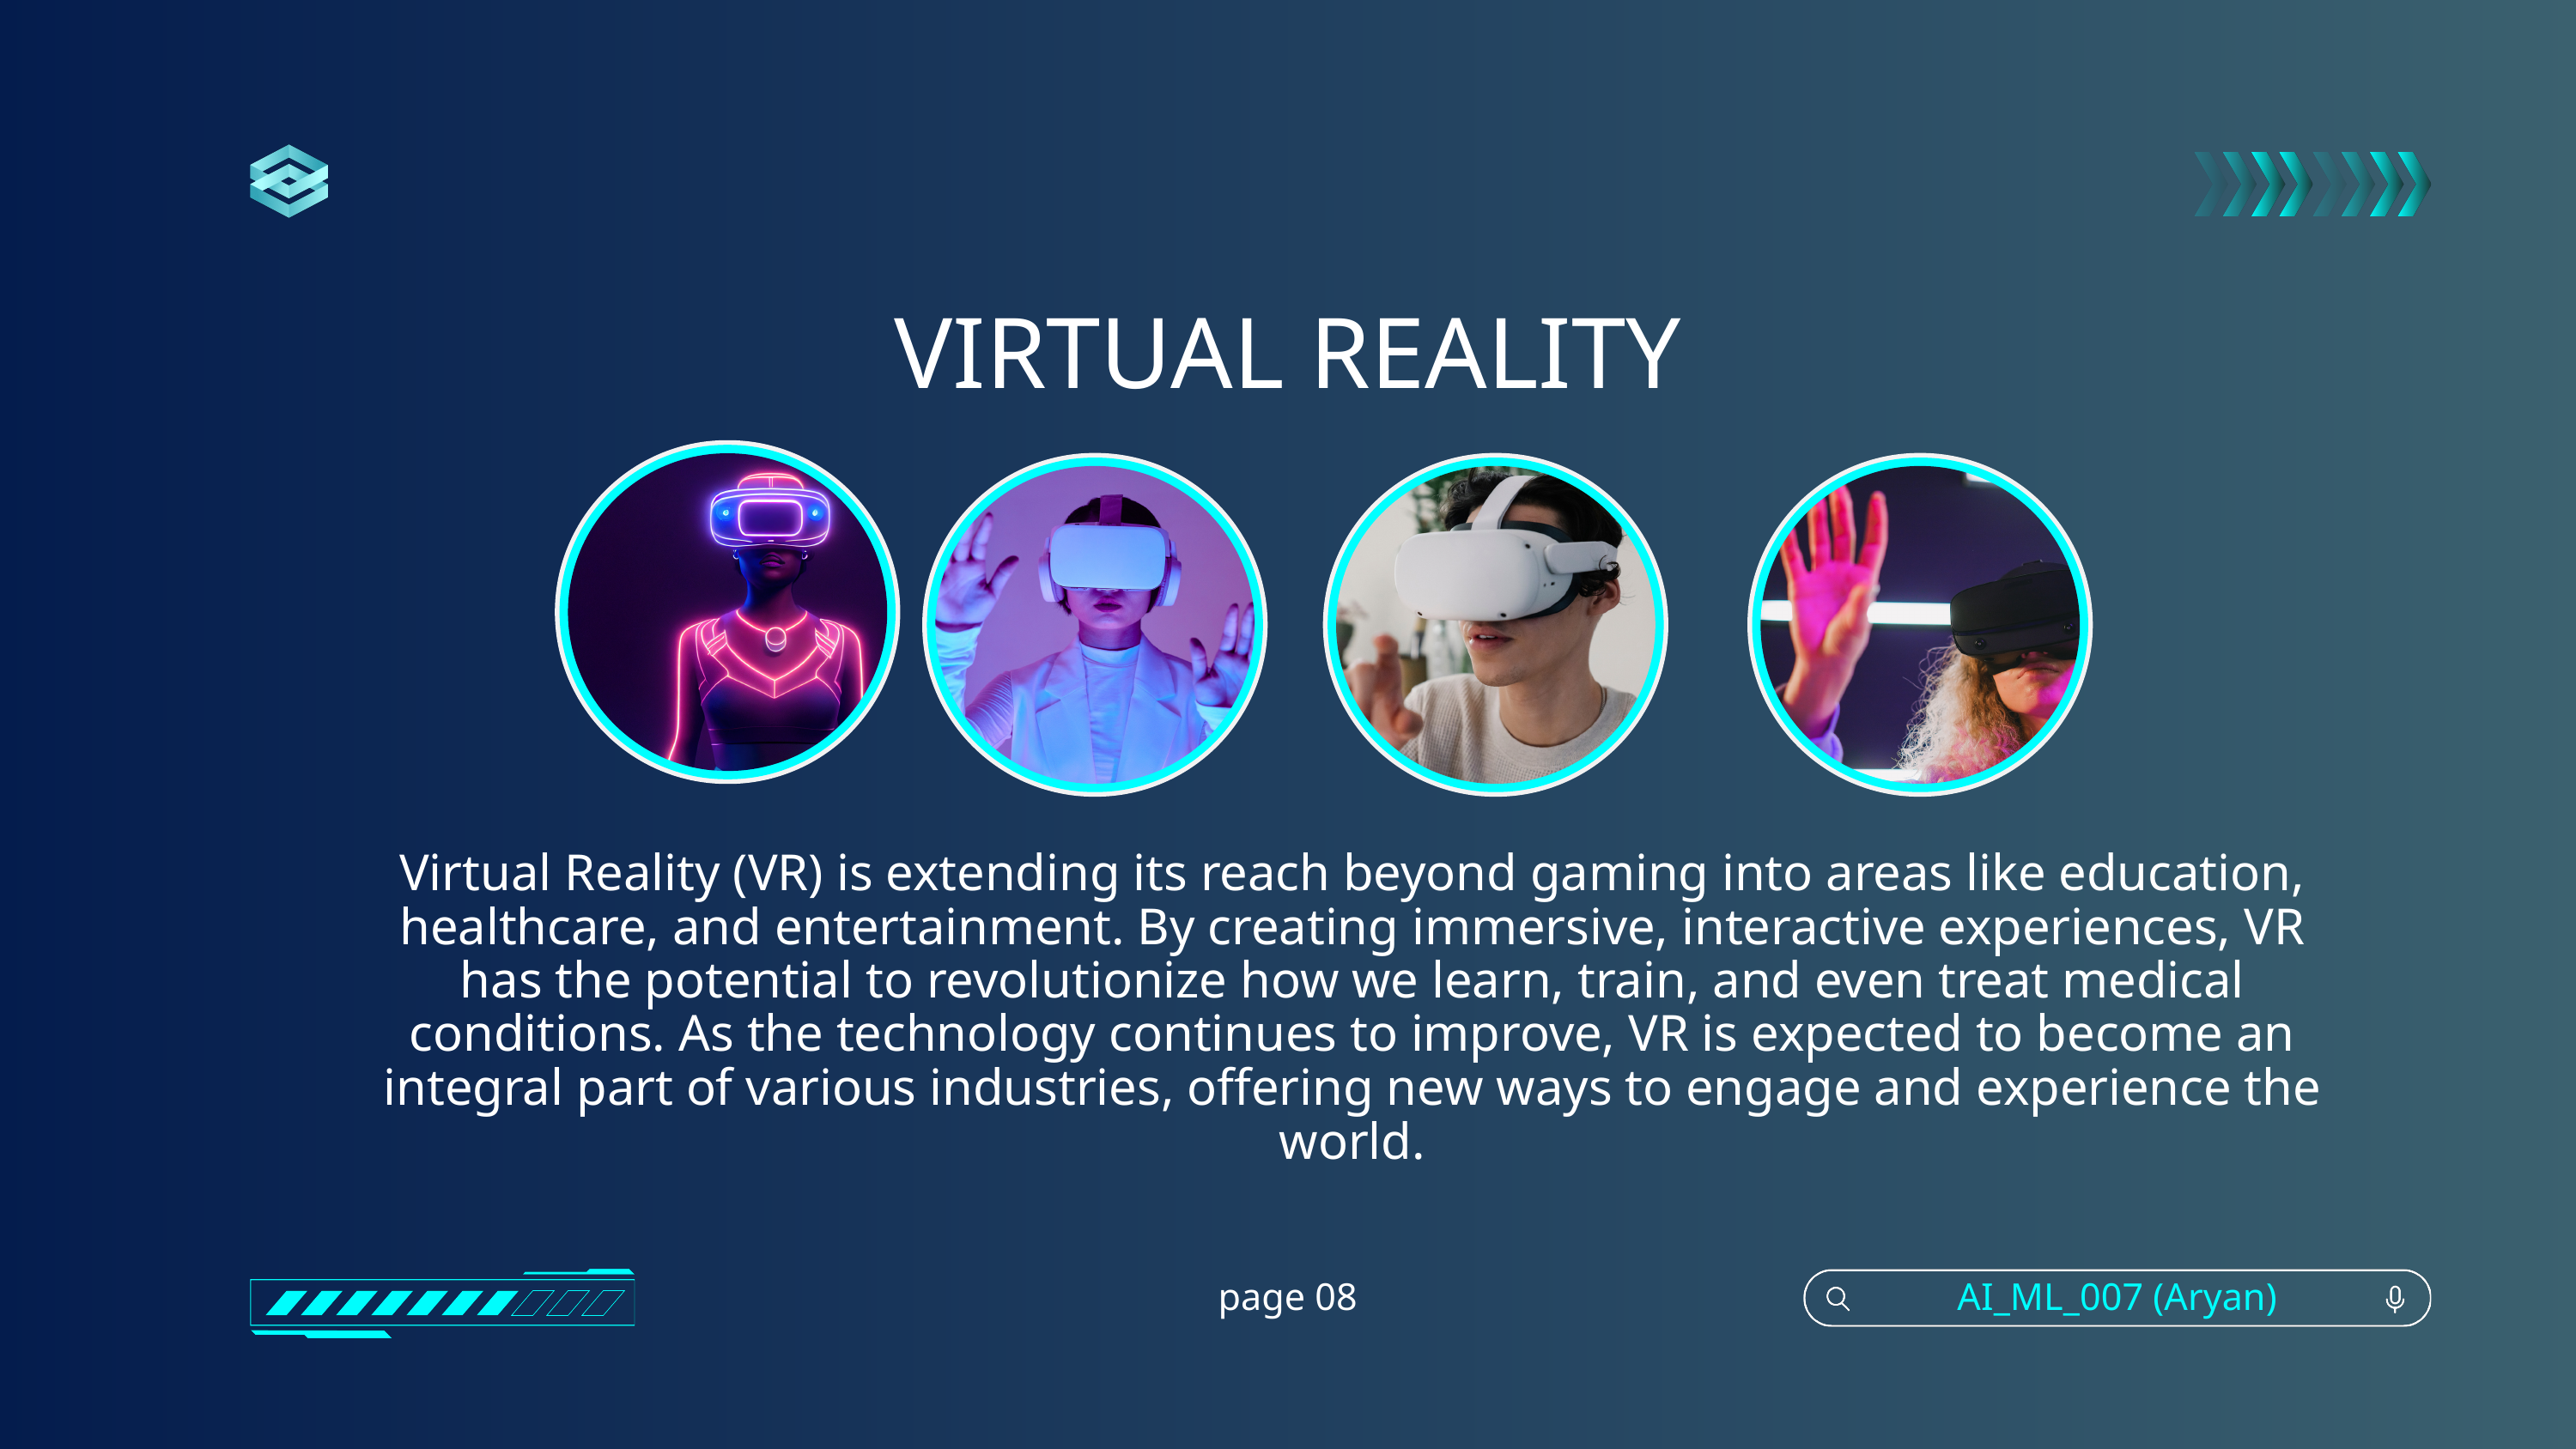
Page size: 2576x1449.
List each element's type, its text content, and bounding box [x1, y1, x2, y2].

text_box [1323, 452, 1668, 797]
text_box [1803, 1269, 2432, 1327]
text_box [1747, 452, 2093, 797]
text_box [250, 144, 328, 218]
text_box [2194, 152, 2313, 216]
text_box VIRTUAL REALITY [483, 285, 2093, 409]
text_box Virtual Reality (VR) is extending its reach beyond gaming into areas like education, healthcare, and entertainment. By creating immersive, interactive experiences, VR has the potential to revolutionize how we learn, train, and even treat medical conditions. As the technology continues to improve, VR is expected to become an integral part of various industries, offering new ways to engage and experience the world. [374, 846, 2331, 1169]
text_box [555, 440, 900, 785]
text_box page 08 [1124, 1277, 1452, 1319]
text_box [922, 452, 1267, 797]
text_box AI_ML_007 (Aryan) [1895, 1277, 2339, 1319]
text_box [250, 1269, 635, 1338]
text_box [2313, 152, 2432, 216]
